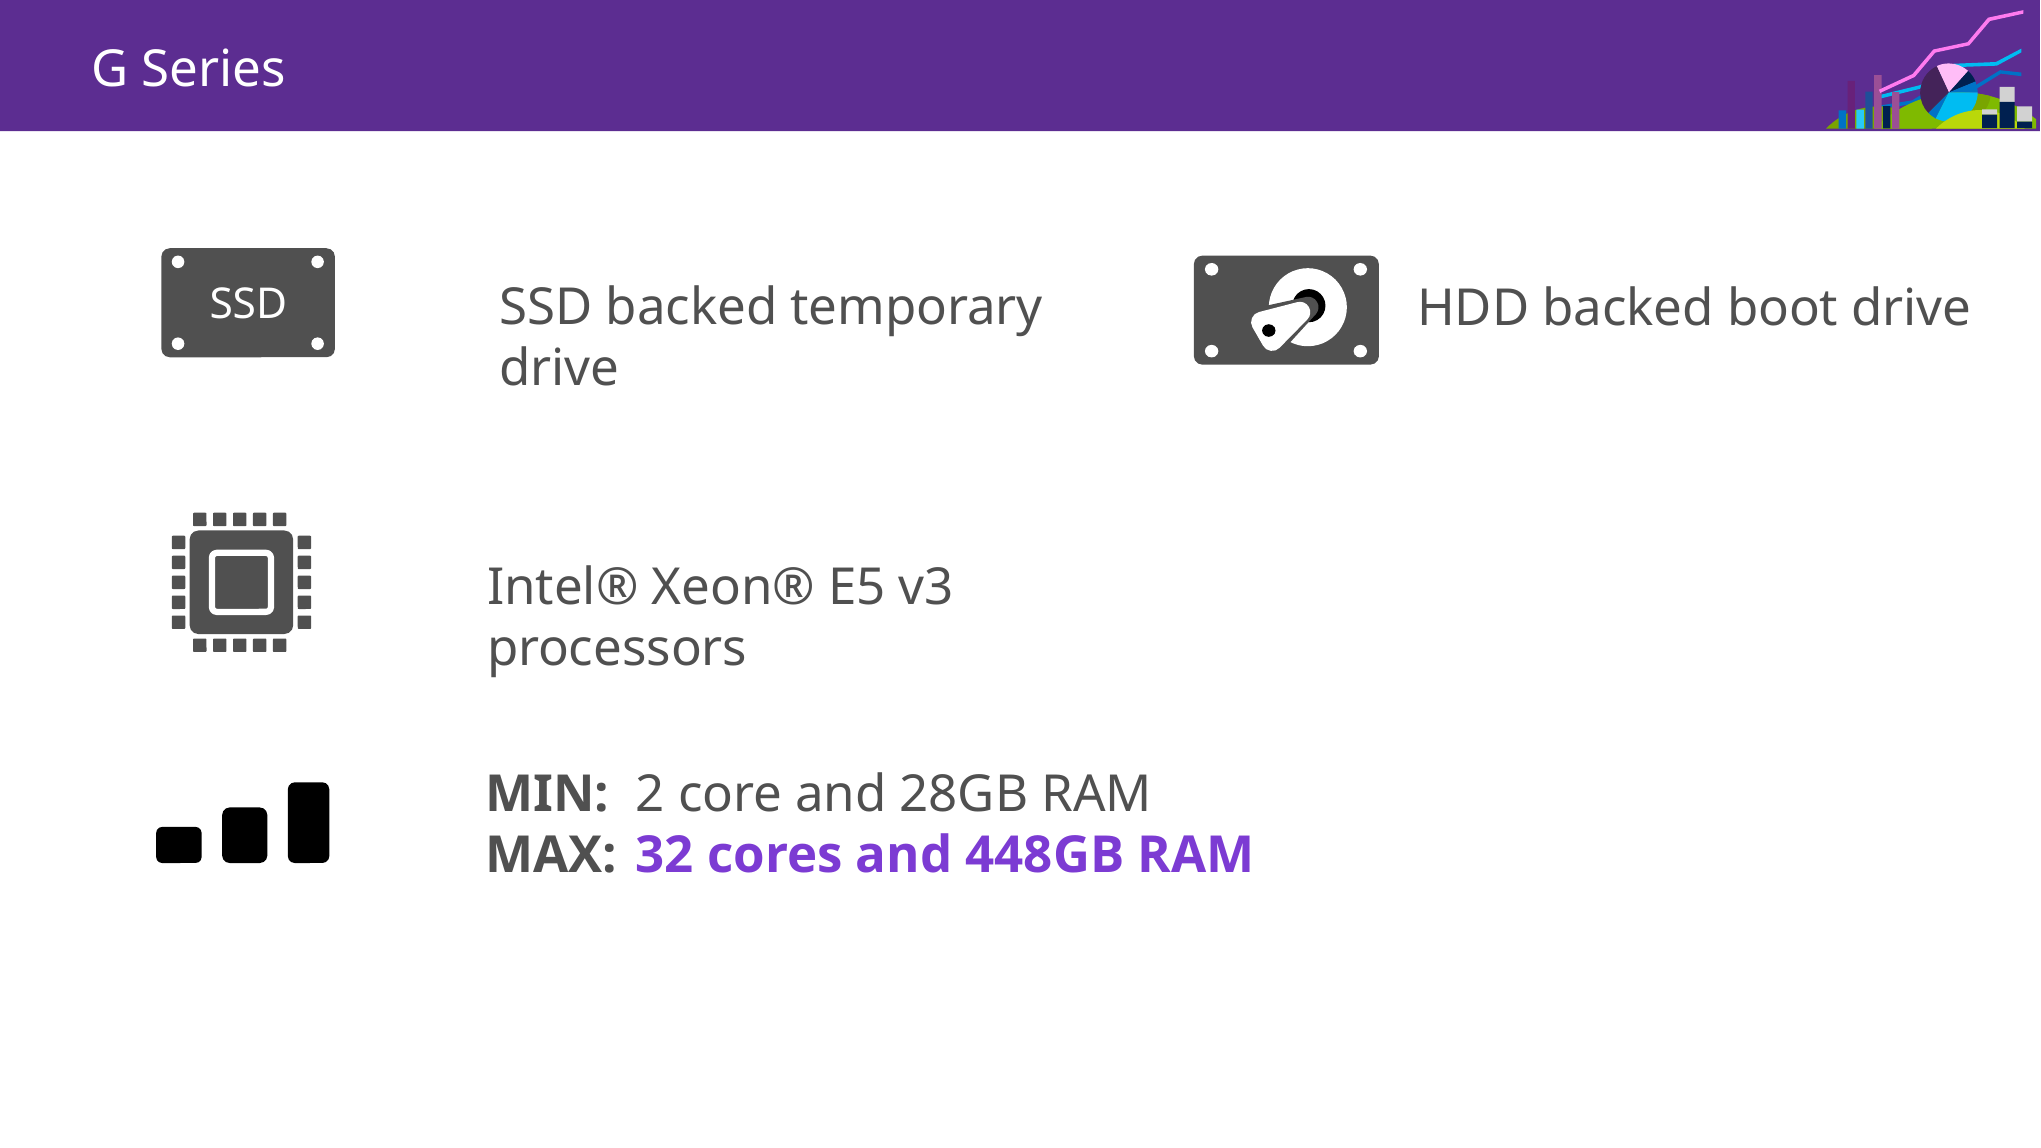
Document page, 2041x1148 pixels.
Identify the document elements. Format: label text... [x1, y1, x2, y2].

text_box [155, 782, 330, 864]
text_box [171, 512, 312, 653]
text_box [161, 247, 336, 358]
text_box MIN: 2 core and 28GB RAM MAX: 32 cores and 448GB RAM [470, 753, 1720, 891]
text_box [1193, 255, 1380, 365]
text_box SSD backed temporary drive [484, 266, 1137, 404]
text_box Intel® Xeon® E5 v3 processors [472, 546, 1219, 684]
text_box G Series [0, 0, 1813, 132]
text_box HDD backed boot drive [1402, 267, 2041, 344]
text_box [1254, 267, 1348, 347]
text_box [1813, 0, 2041, 149]
